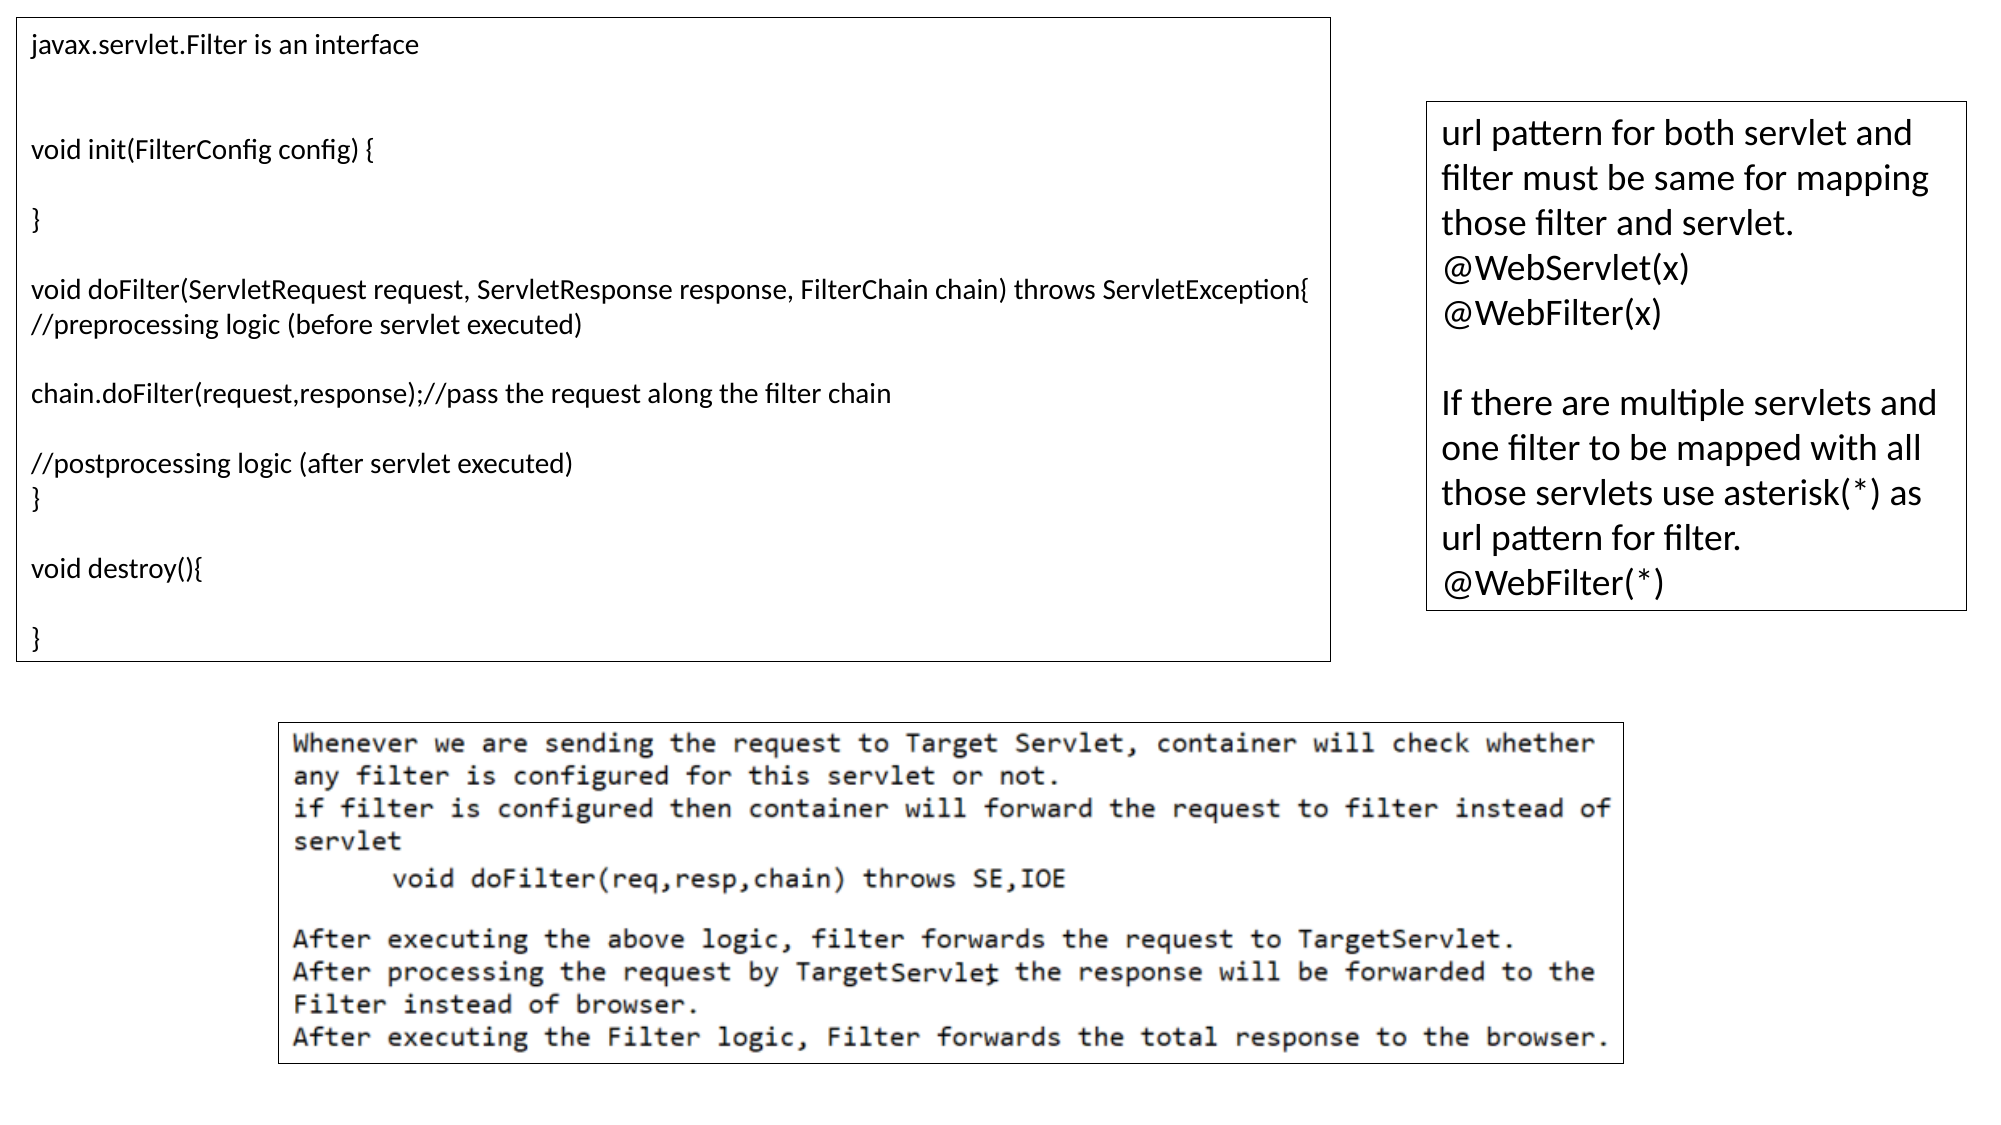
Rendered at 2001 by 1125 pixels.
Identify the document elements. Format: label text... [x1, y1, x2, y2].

text_box javax.servlet.Filter is an interface void init(FilterConfig config) { } void doFilter(ServletRequest request, ServletResponse response, FilterChain chain) throws ServletException{ //preprocessing logic (before servlet executed) chain.doFilter(request,response);//pass the request along the filter chain //postprocessing logic (after servlet executed) } void destroy(){ } [16, 17, 1331, 662]
picture [278, 722, 1624, 1064]
text_box url pattern for both servlet and filter must be same for mapping those filter and servlet. @WebServlet(x) @WebFilter(x) If there are multiple servlets and one filter to be mapped with all those servlets use asterisk(*) as url pattern for filter. @WebFilter(*) [1426, 101, 1967, 611]
